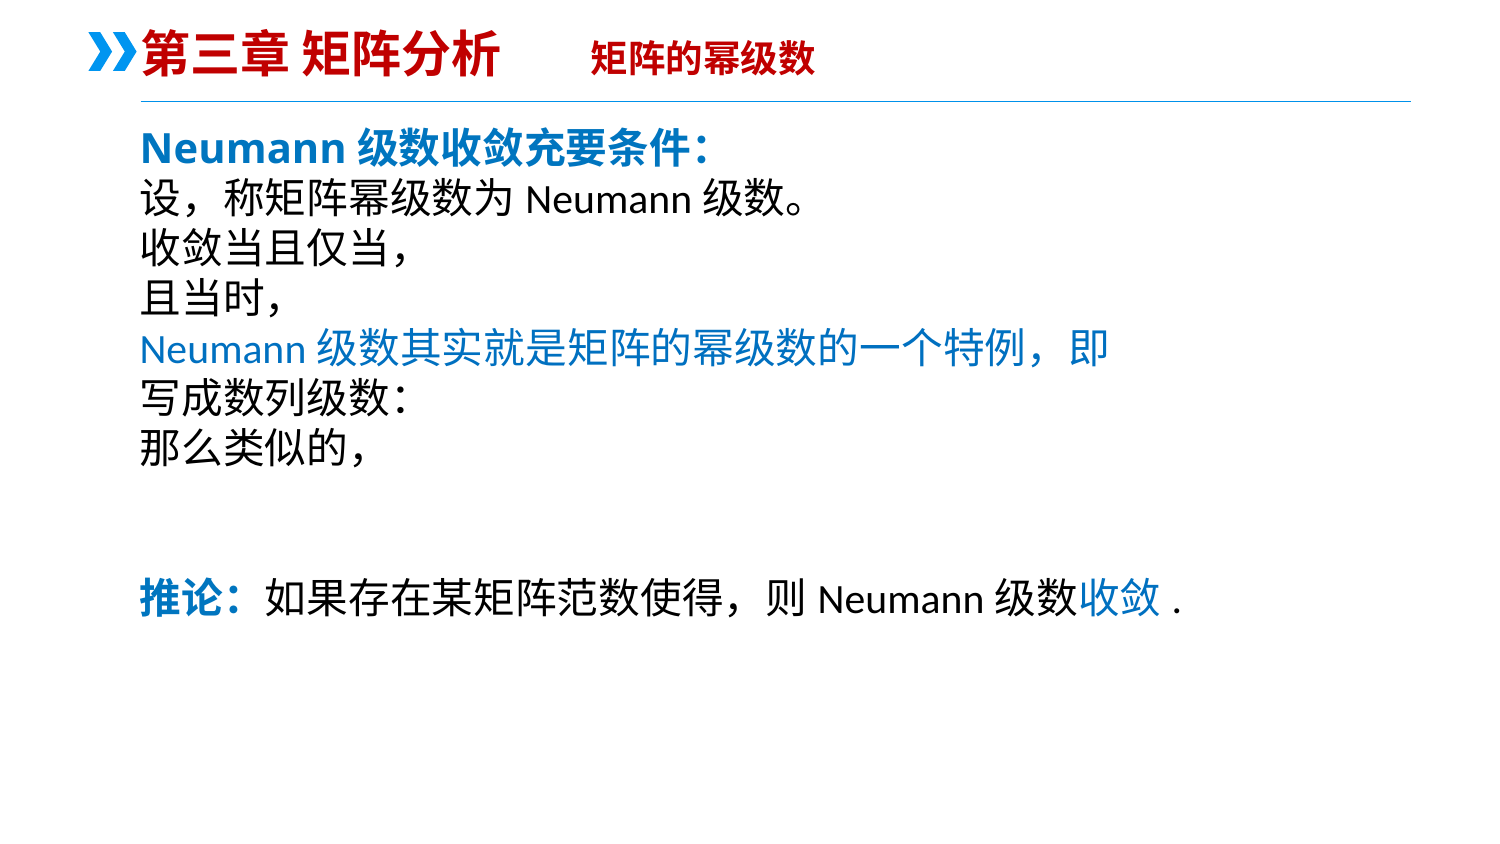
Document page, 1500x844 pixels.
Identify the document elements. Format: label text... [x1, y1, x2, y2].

text_box [86, 30, 114, 73]
text_box [111, 30, 139, 73]
text_box 第三章 矩阵分析 矩阵的幂级数 [140, 20, 1341, 84]
